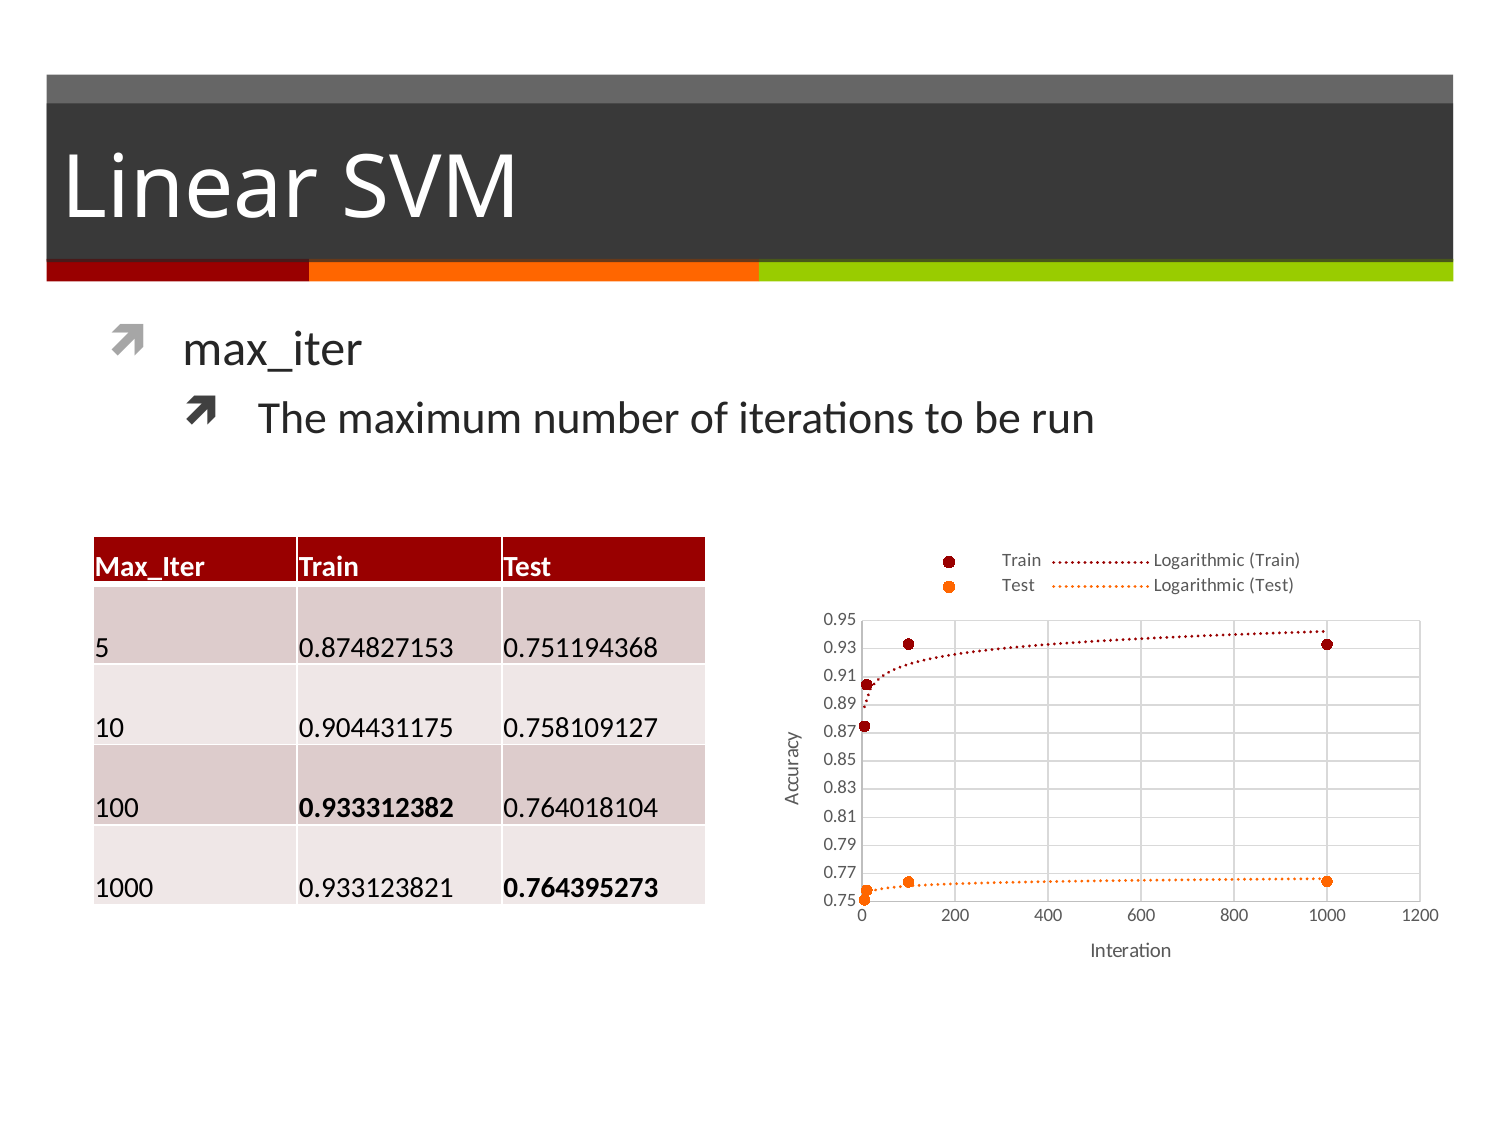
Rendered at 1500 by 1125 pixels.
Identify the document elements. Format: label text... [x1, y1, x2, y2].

table_cell 0.764018104 [503, 745, 705, 824]
table_header Train [298, 537, 501, 581]
table_cell 0.751194368 [503, 587, 705, 663]
table_cell 0.933312382 [298, 745, 501, 824]
table_cell 100 [94, 745, 296, 824]
table_cell 0.933123821 [298, 826, 501, 904]
table_cell 1000 [94, 826, 296, 904]
title Linear SVM [46, 103, 1454, 263]
list max_iter The maximum number of iterations to be run [92, 308, 1254, 964]
table_cell 0.874827153 [298, 587, 501, 663]
table_header Test [503, 537, 705, 581]
table_header Max_Iter [94, 537, 296, 581]
table_cell 0.904431175 [298, 665, 501, 744]
table_cell 0.758109127 [503, 665, 705, 744]
chart [749, 535, 1454, 994]
table_cell 5 [94, 587, 296, 663]
table_cell 0.764395273 [503, 826, 705, 904]
table_cell 10 [94, 665, 296, 744]
